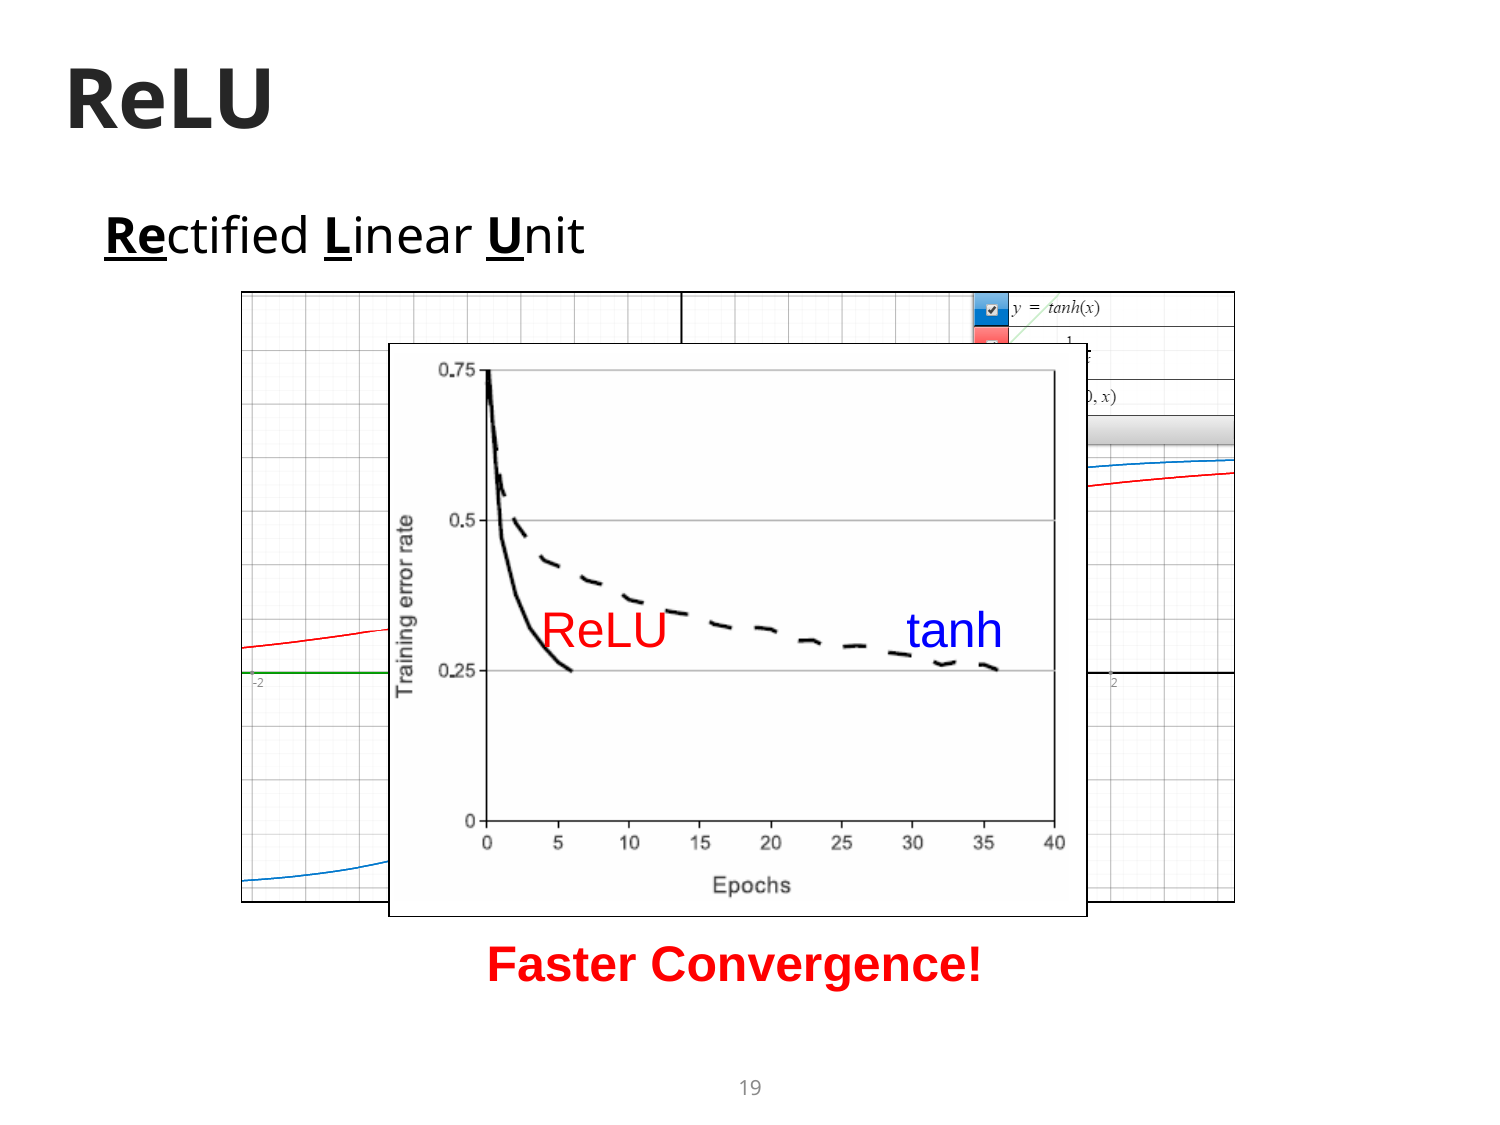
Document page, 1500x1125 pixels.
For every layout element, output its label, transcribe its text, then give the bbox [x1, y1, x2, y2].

text_box Rectified Linear Unit [89, 196, 601, 271]
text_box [389, 343, 1087, 1000]
title ReLU [48, 41, 1456, 149]
slide_number 19 [575, 1058, 925, 1119]
picture [241, 292, 1235, 902]
